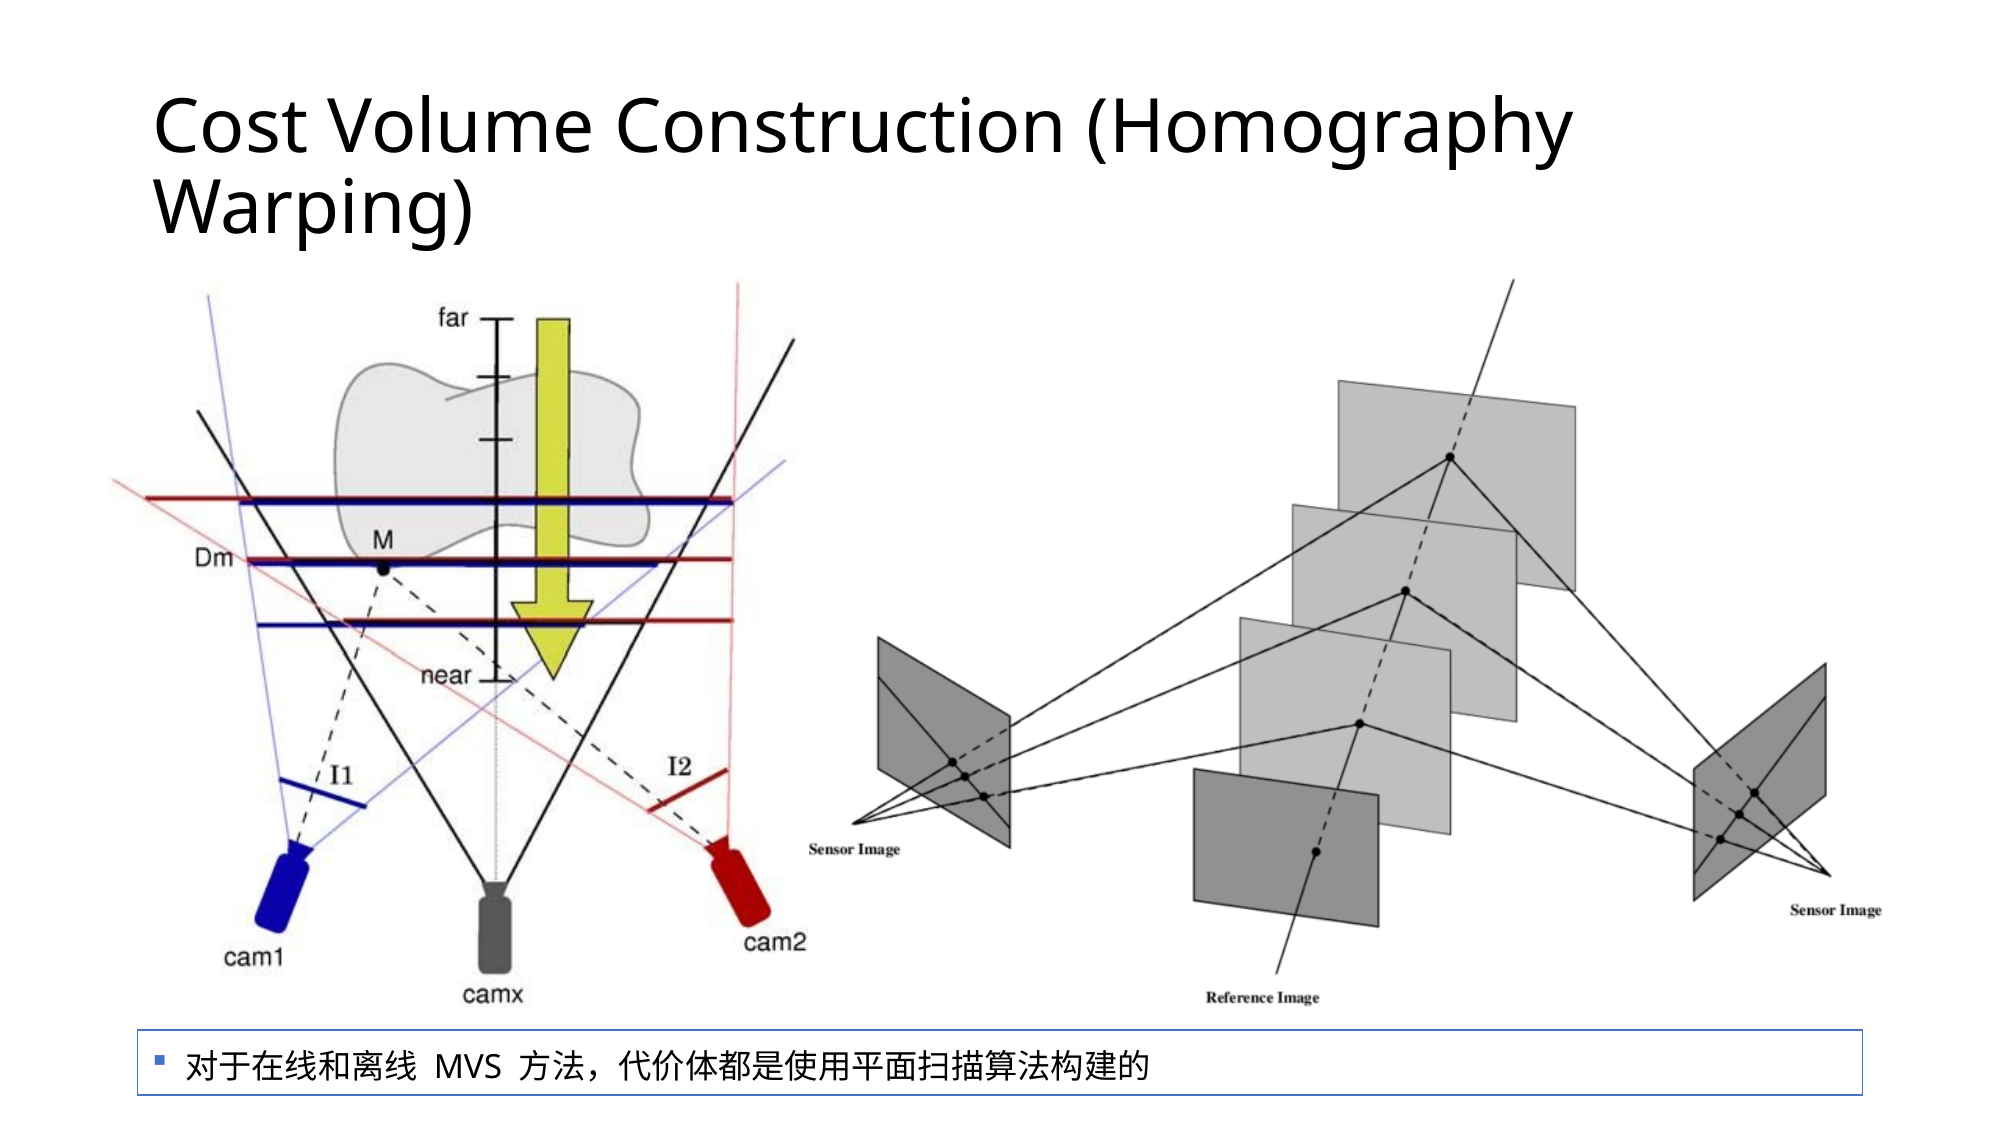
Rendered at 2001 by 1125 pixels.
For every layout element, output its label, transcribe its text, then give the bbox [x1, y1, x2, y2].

text_box 对于在线和离线 MVS 方法，代价体都是使用平面扫描算法构建的 [137, 1030, 1863, 1096]
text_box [107, 277, 1892, 1007]
title Cost Volume Construction (Homography Warping) [137, 59, 1863, 277]
